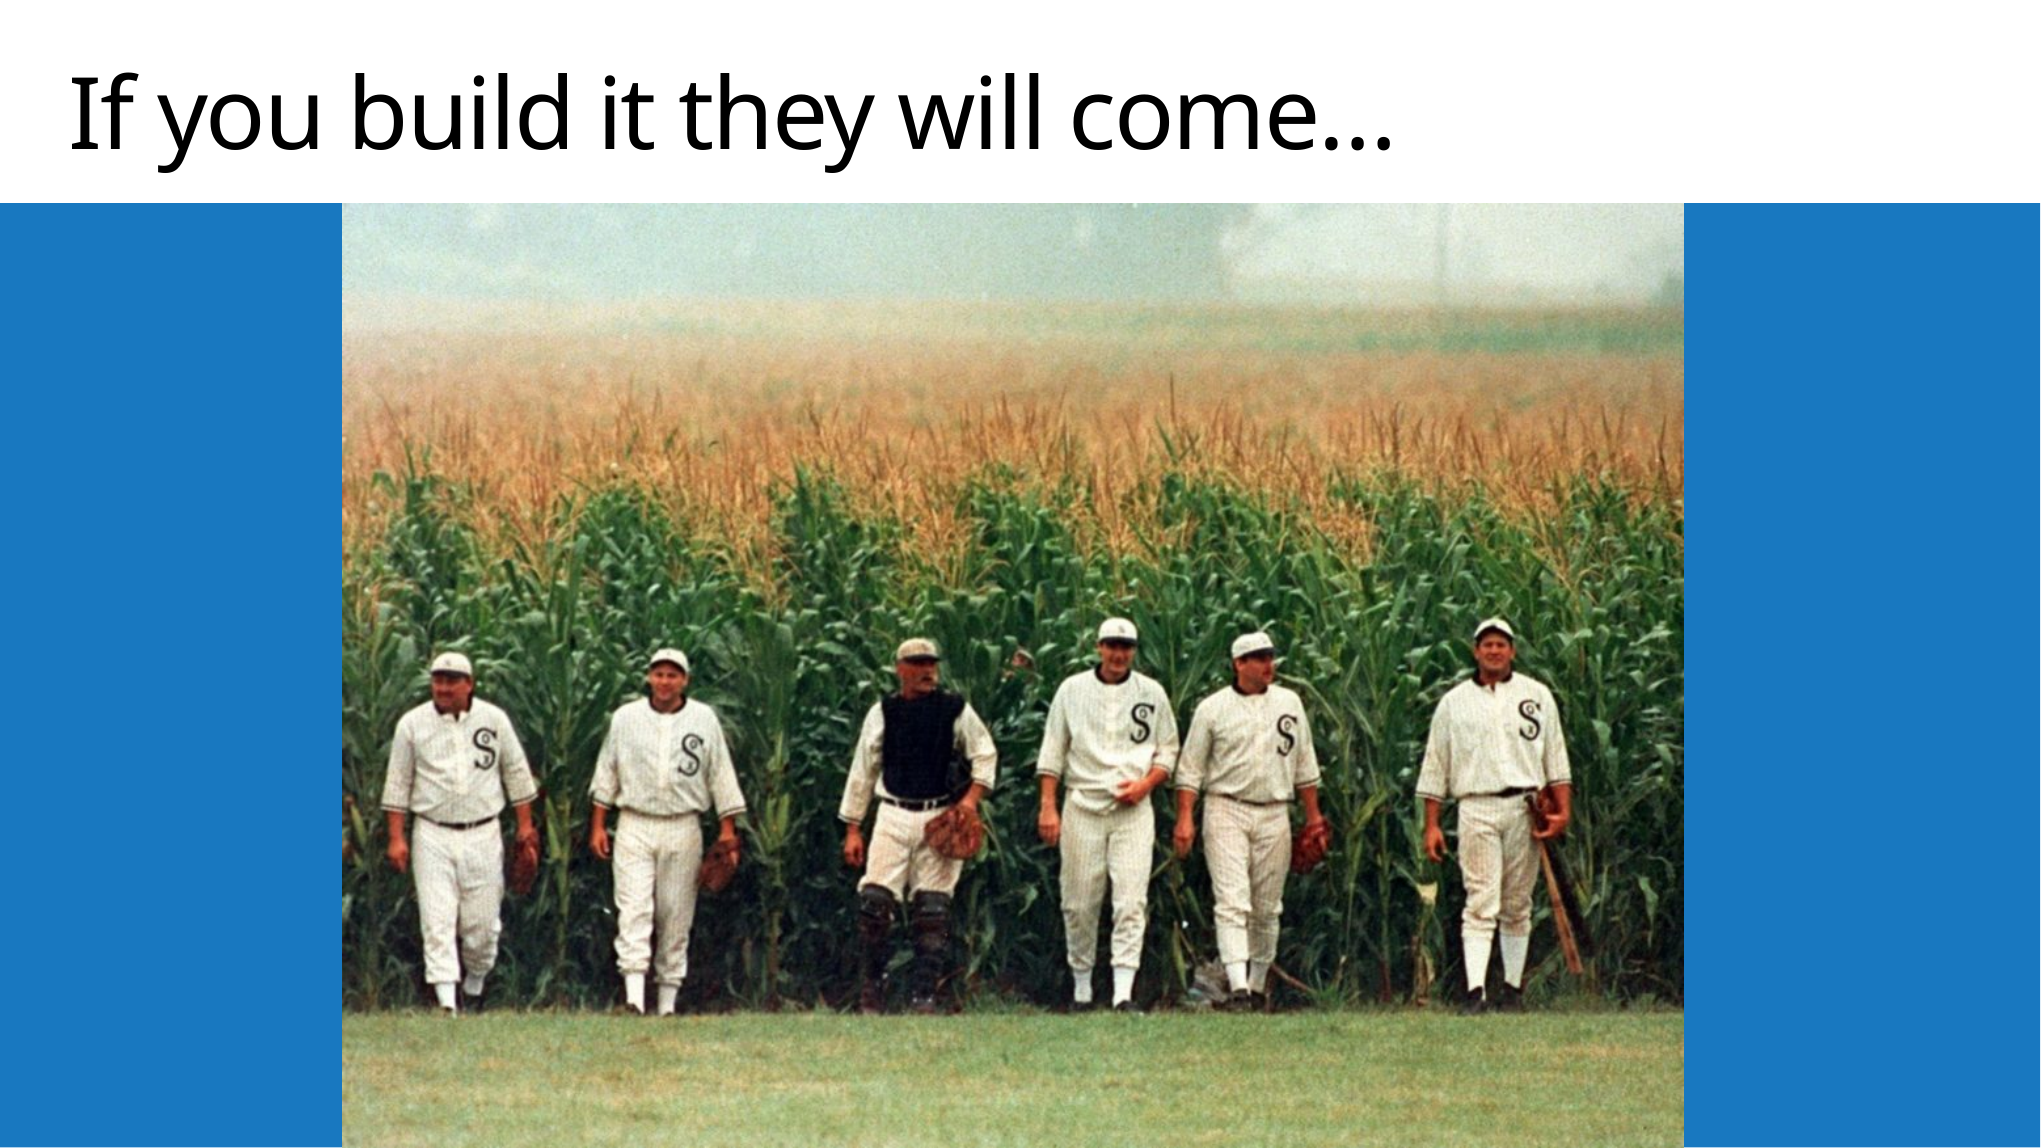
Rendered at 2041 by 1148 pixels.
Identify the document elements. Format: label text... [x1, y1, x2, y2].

title If you build it they will come… [45, 48, 1996, 199]
text_box [0, 202, 342, 1148]
text_box [1685, 202, 2041, 1148]
picture [342, 202, 1685, 1148]
